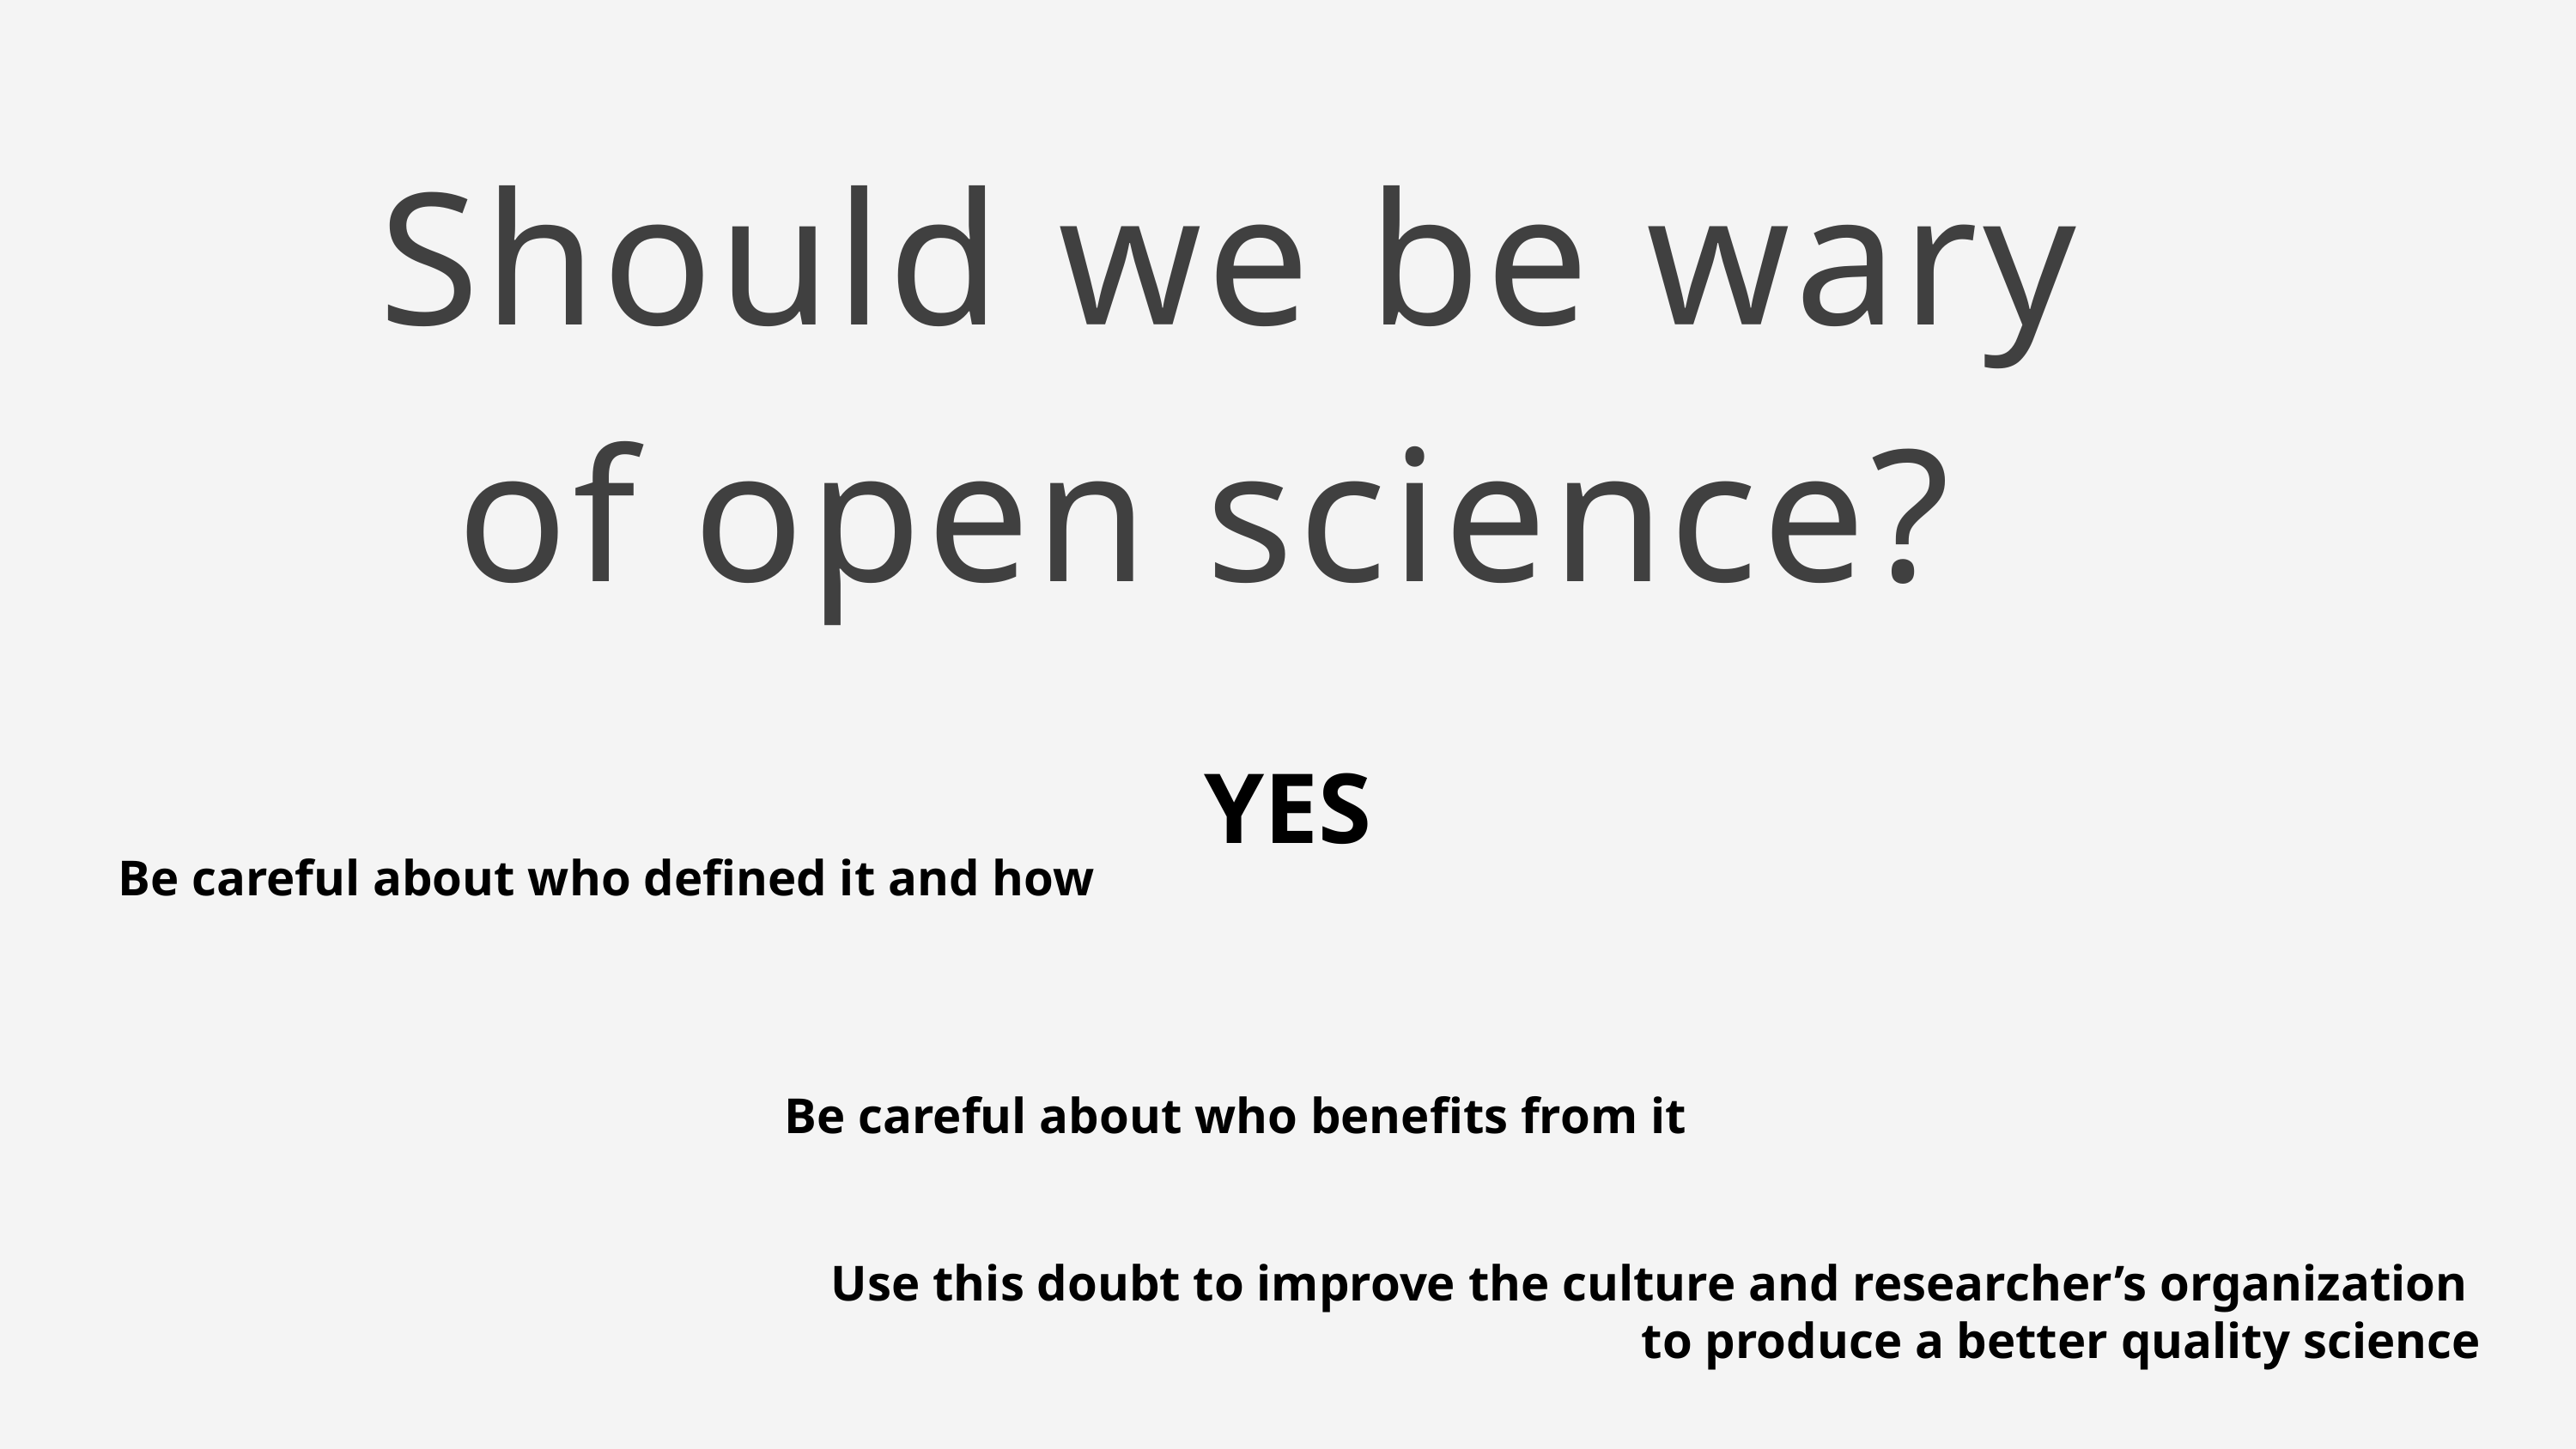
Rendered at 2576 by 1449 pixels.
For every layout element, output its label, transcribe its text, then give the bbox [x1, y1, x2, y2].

text_box Be careful about who defined it and how [105, 840, 1108, 912]
text_box Use this doubt to improve the culture and researcher’s organization to produce a better quality science [817, 1246, 2494, 1375]
text_box Be careful about who benefits from it [772, 1079, 1700, 1150]
list YES [665, 740, 1911, 985]
text_box Should we be wary of open science? [278, 105, 2184, 618]
